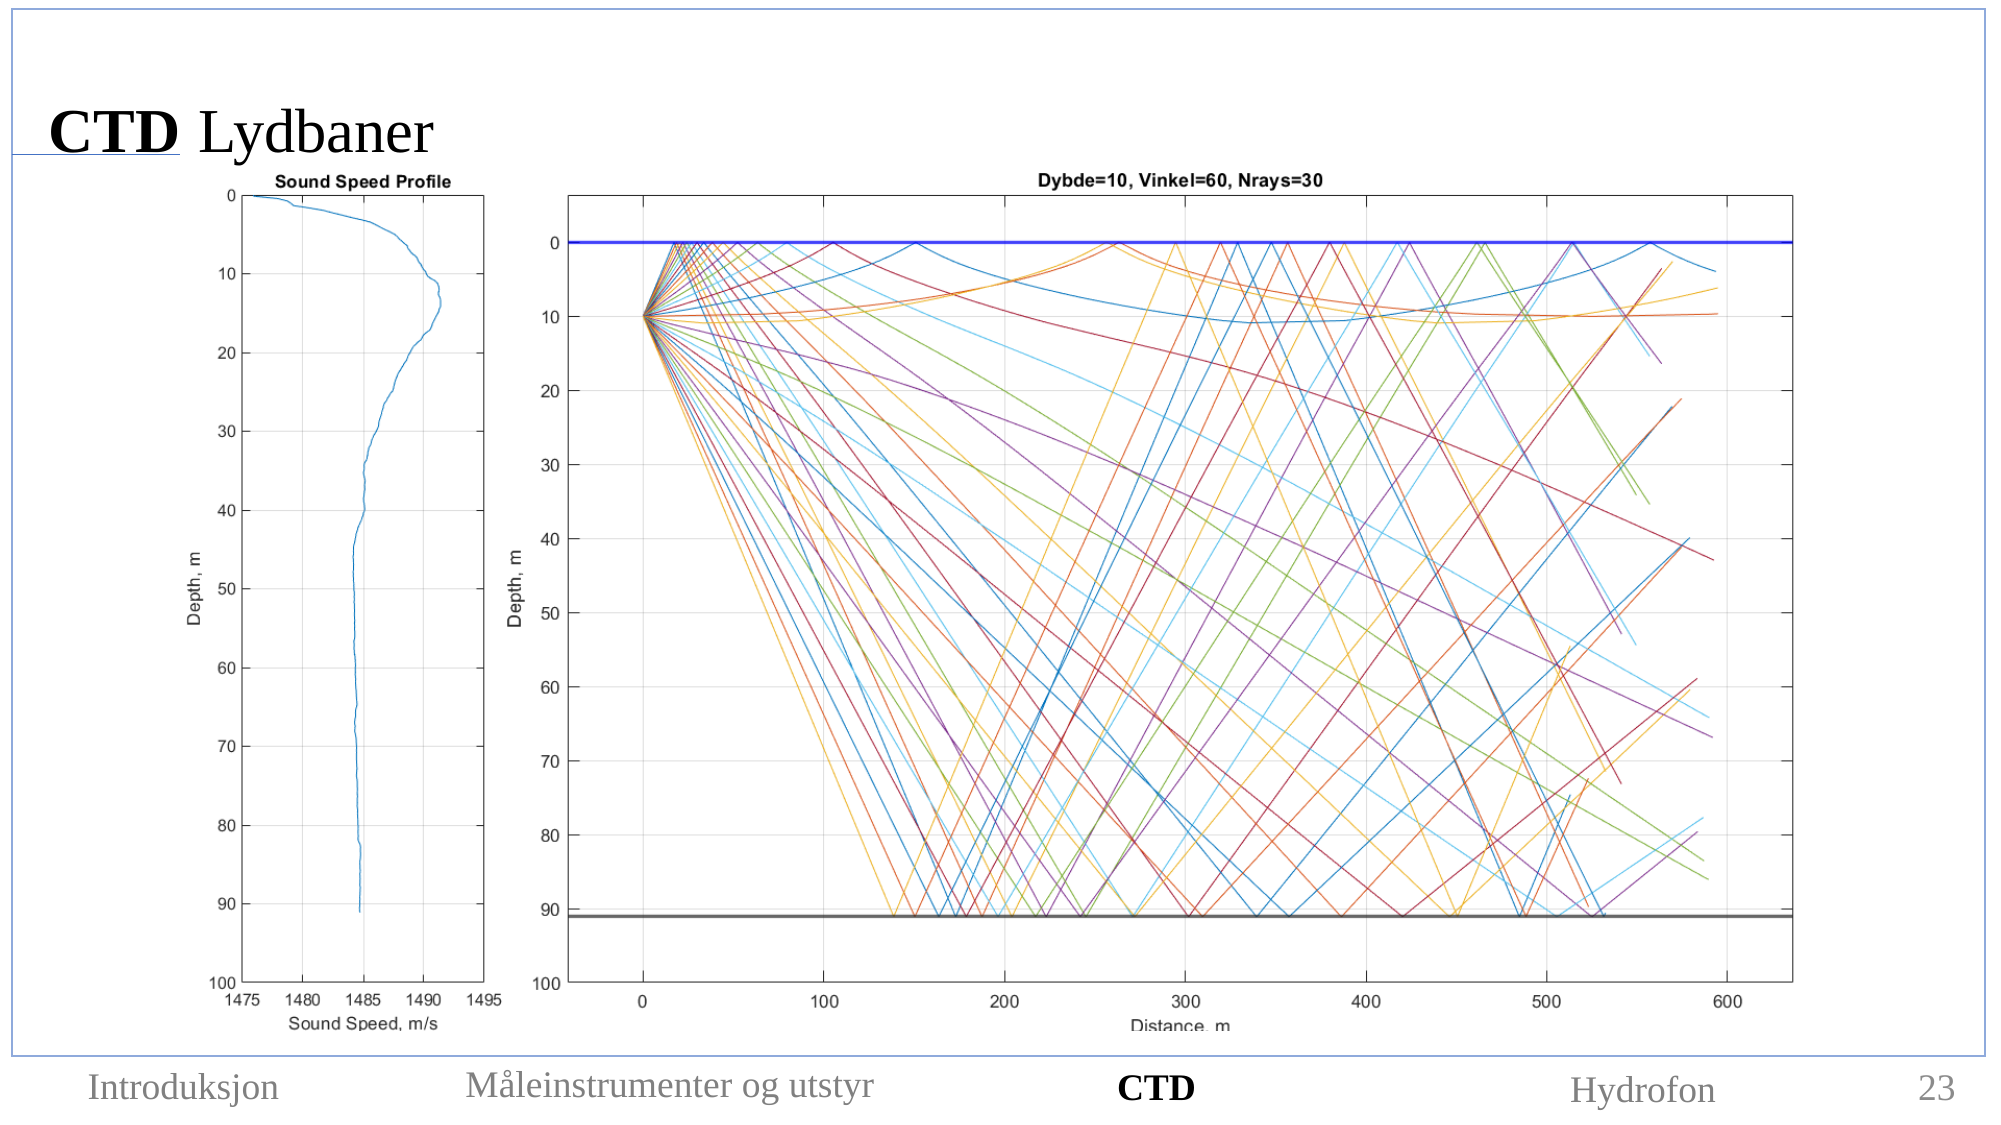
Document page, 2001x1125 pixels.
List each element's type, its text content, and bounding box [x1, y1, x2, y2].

text_box [11, 8, 1986, 1057]
text_box Måleinstrumenter og utstyr [426, 1046, 914, 1124]
text_box Hydrofon [1399, 1055, 1887, 1125]
text_box CTD [913, 1053, 1400, 1124]
text_box Introduksjon [0, 1052, 427, 1123]
text_box CTD Lydbaner [33, 56, 858, 207]
picture [184, 173, 1826, 1031]
slide_number 23 [1887, 1055, 1971, 1116]
